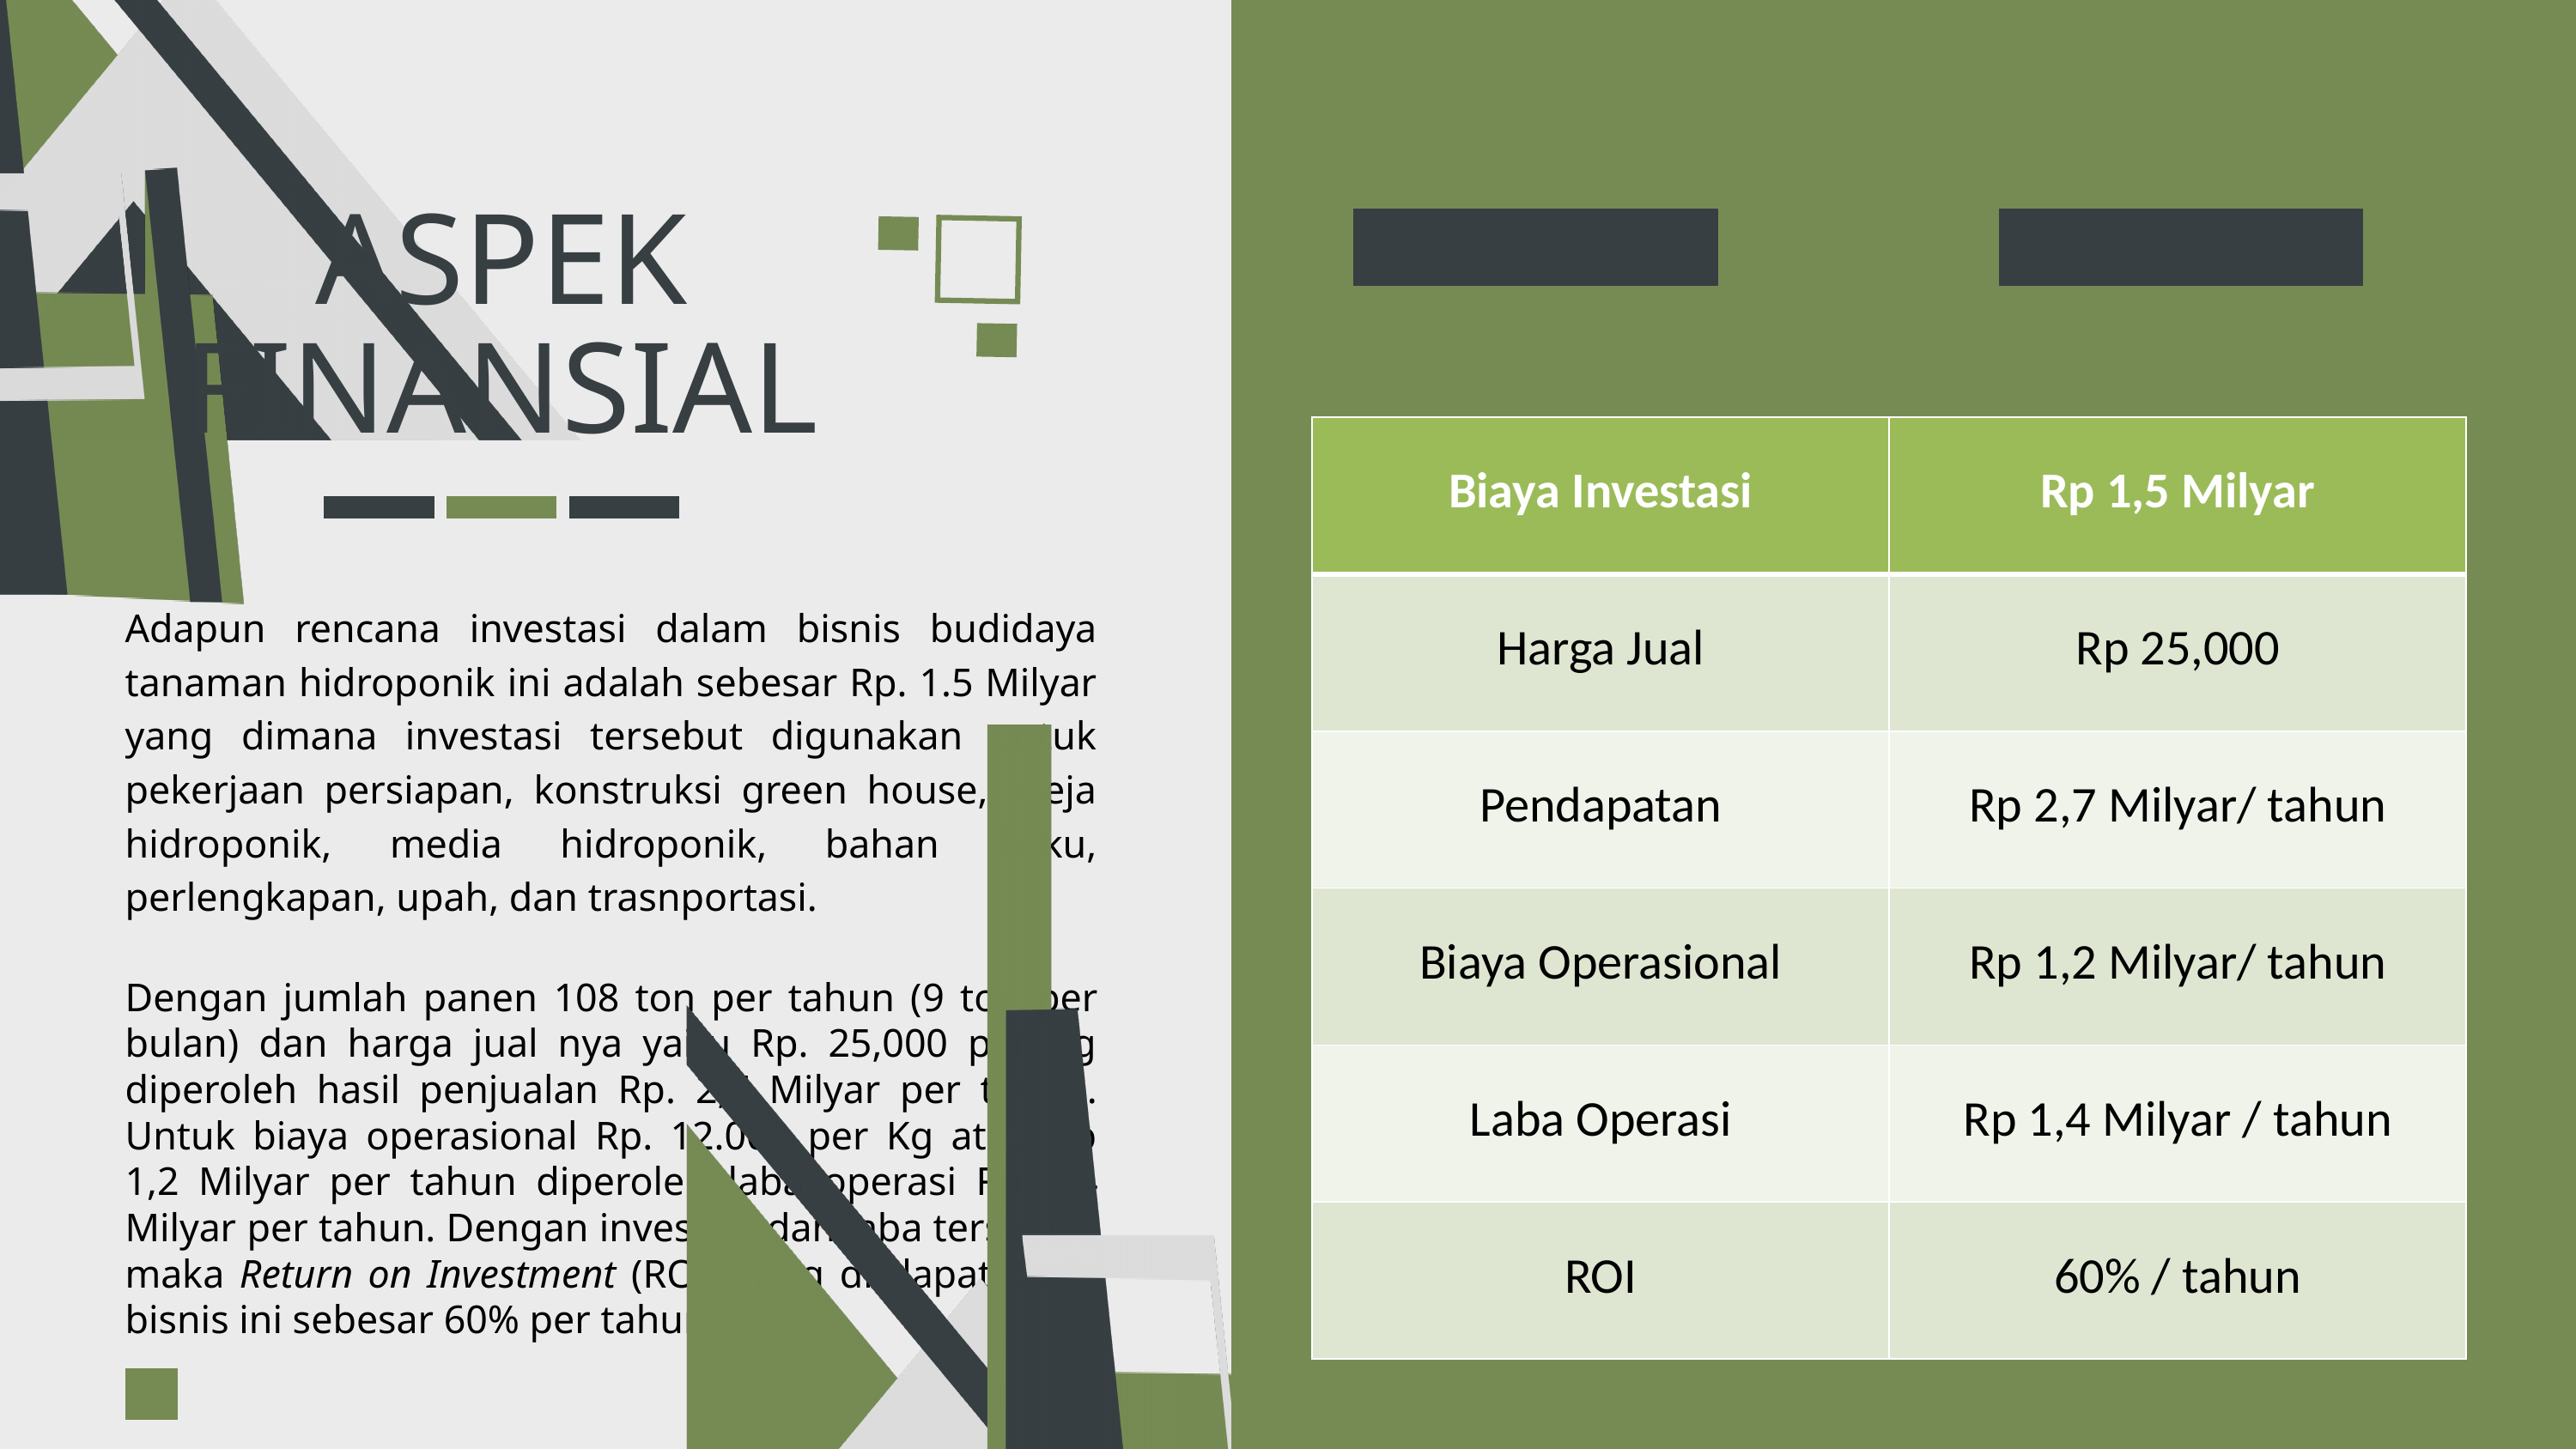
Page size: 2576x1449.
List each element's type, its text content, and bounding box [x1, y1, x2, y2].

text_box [938, 217, 1019, 301]
text_box Adapun rencana investasi dalam bisnis budidaya tanaman hidroponik ini adalah sebesar Rp. 1.5 Milyar yang dimana investasi tersebut digunakan untuk pekerjaan persiapan, konstruksi green house, meja hidroponik, media hidroponik, bahan baku, perlengkapan, upah, dan trasnportasi. Dengan jumlah panen 108 ton per tahun (9 ton per bulan) dan harga jual nya yaitu Rp. 25,000 per Kg diperoleh hasil penjualan Rp. 2,7 Milyar per tahun. Untuk biaya operasional Rp. 12.000 per Kg atau Rp 1,2 Milyar per tahun diperoleh laba operasi Rp 1,4 Milyar per tahun. Dengan investasi dan laba tersebut, maka Return on Investment (ROI) yang di dapat pada bisnis ini sebesar 60% per tahun. [125, 596, 1098, 1343]
text_box [244, 0, 580, 200]
text_box [987, 724, 1227, 1449]
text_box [1231, 0, 2576, 1449]
text_box ASPEK FINANSIAL [160, 200, 843, 458]
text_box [323, 495, 680, 519]
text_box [976, 323, 1018, 357]
text_box [0, 0, 244, 604]
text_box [1998, 208, 2364, 287]
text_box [1352, 208, 1718, 287]
text_box [686, 1004, 987, 1449]
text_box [125, 1367, 179, 1420]
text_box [878, 216, 919, 251]
